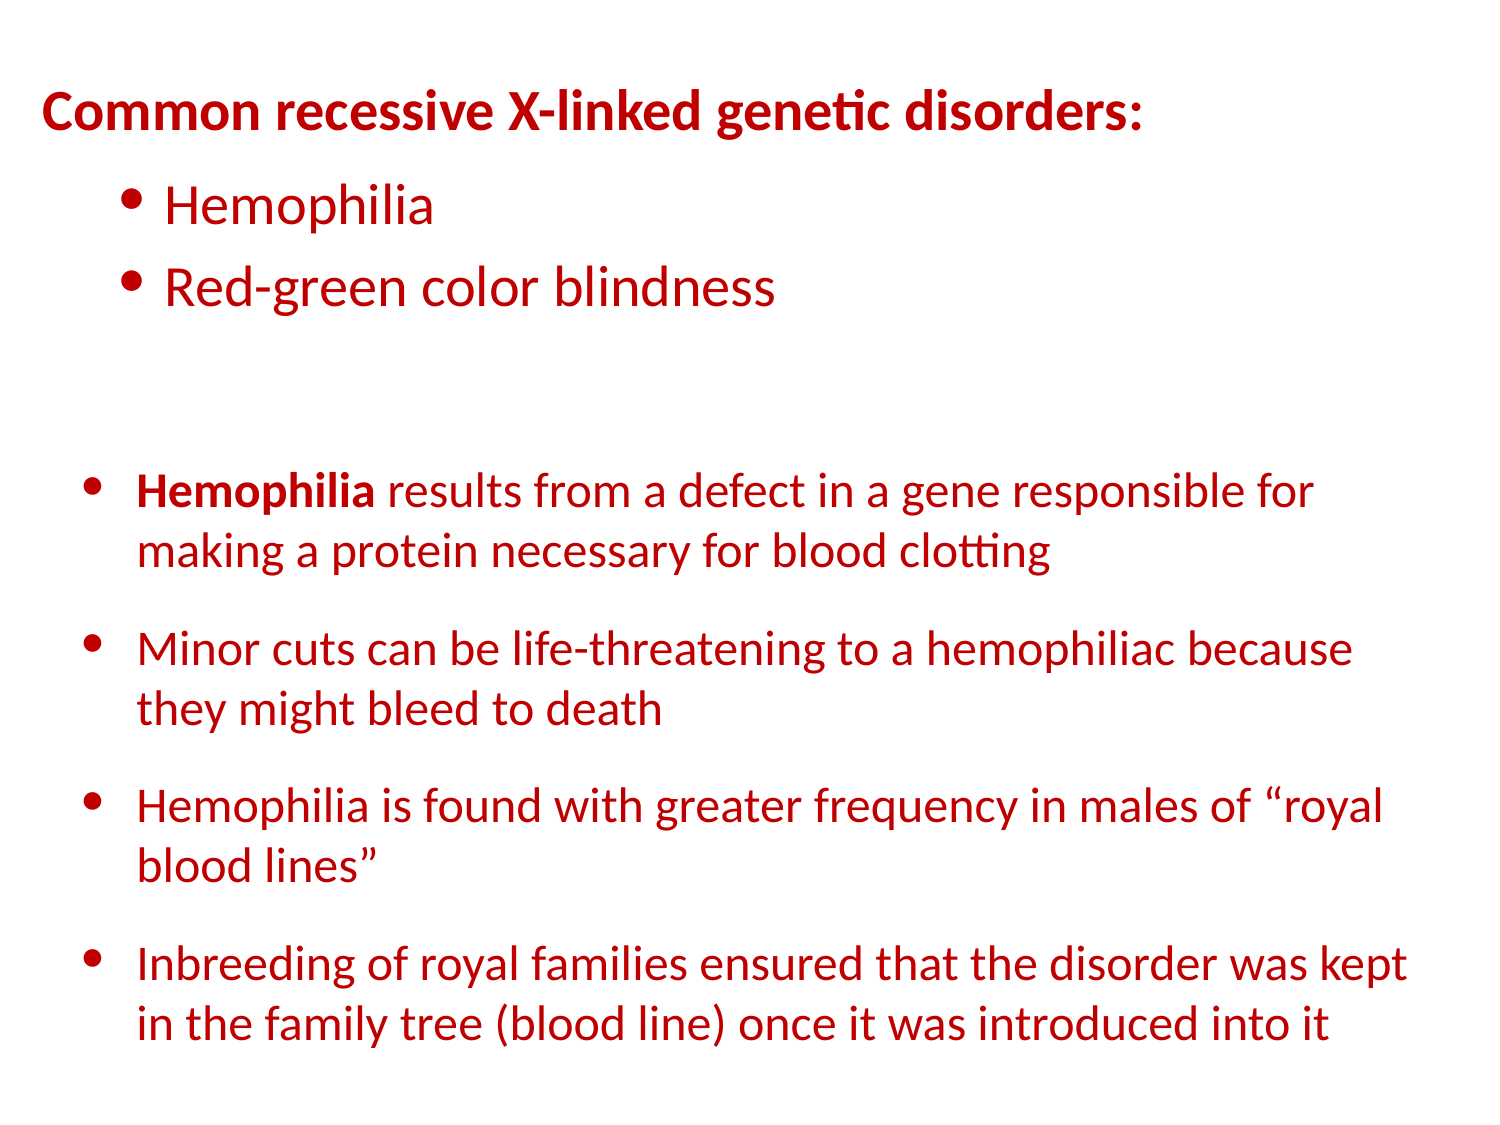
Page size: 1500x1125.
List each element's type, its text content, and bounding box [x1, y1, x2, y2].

text_box Common recessive X-linked genetic disorders: Hemophilia Red-green color blindness [27, 64, 1261, 351]
text_box Hemophilia results from a defect in a gene responsible for making a protein necessary for blood clotting Minor cuts can be life-threatening to a hemophiliac because they might bleed to death Hemophilia is found with greater frequency in males of “royal blood lines” Inbreeding of royal families ensured that the disorder was kept in the family tree (blood line) once it was introduced into it [65, 450, 1437, 1064]
